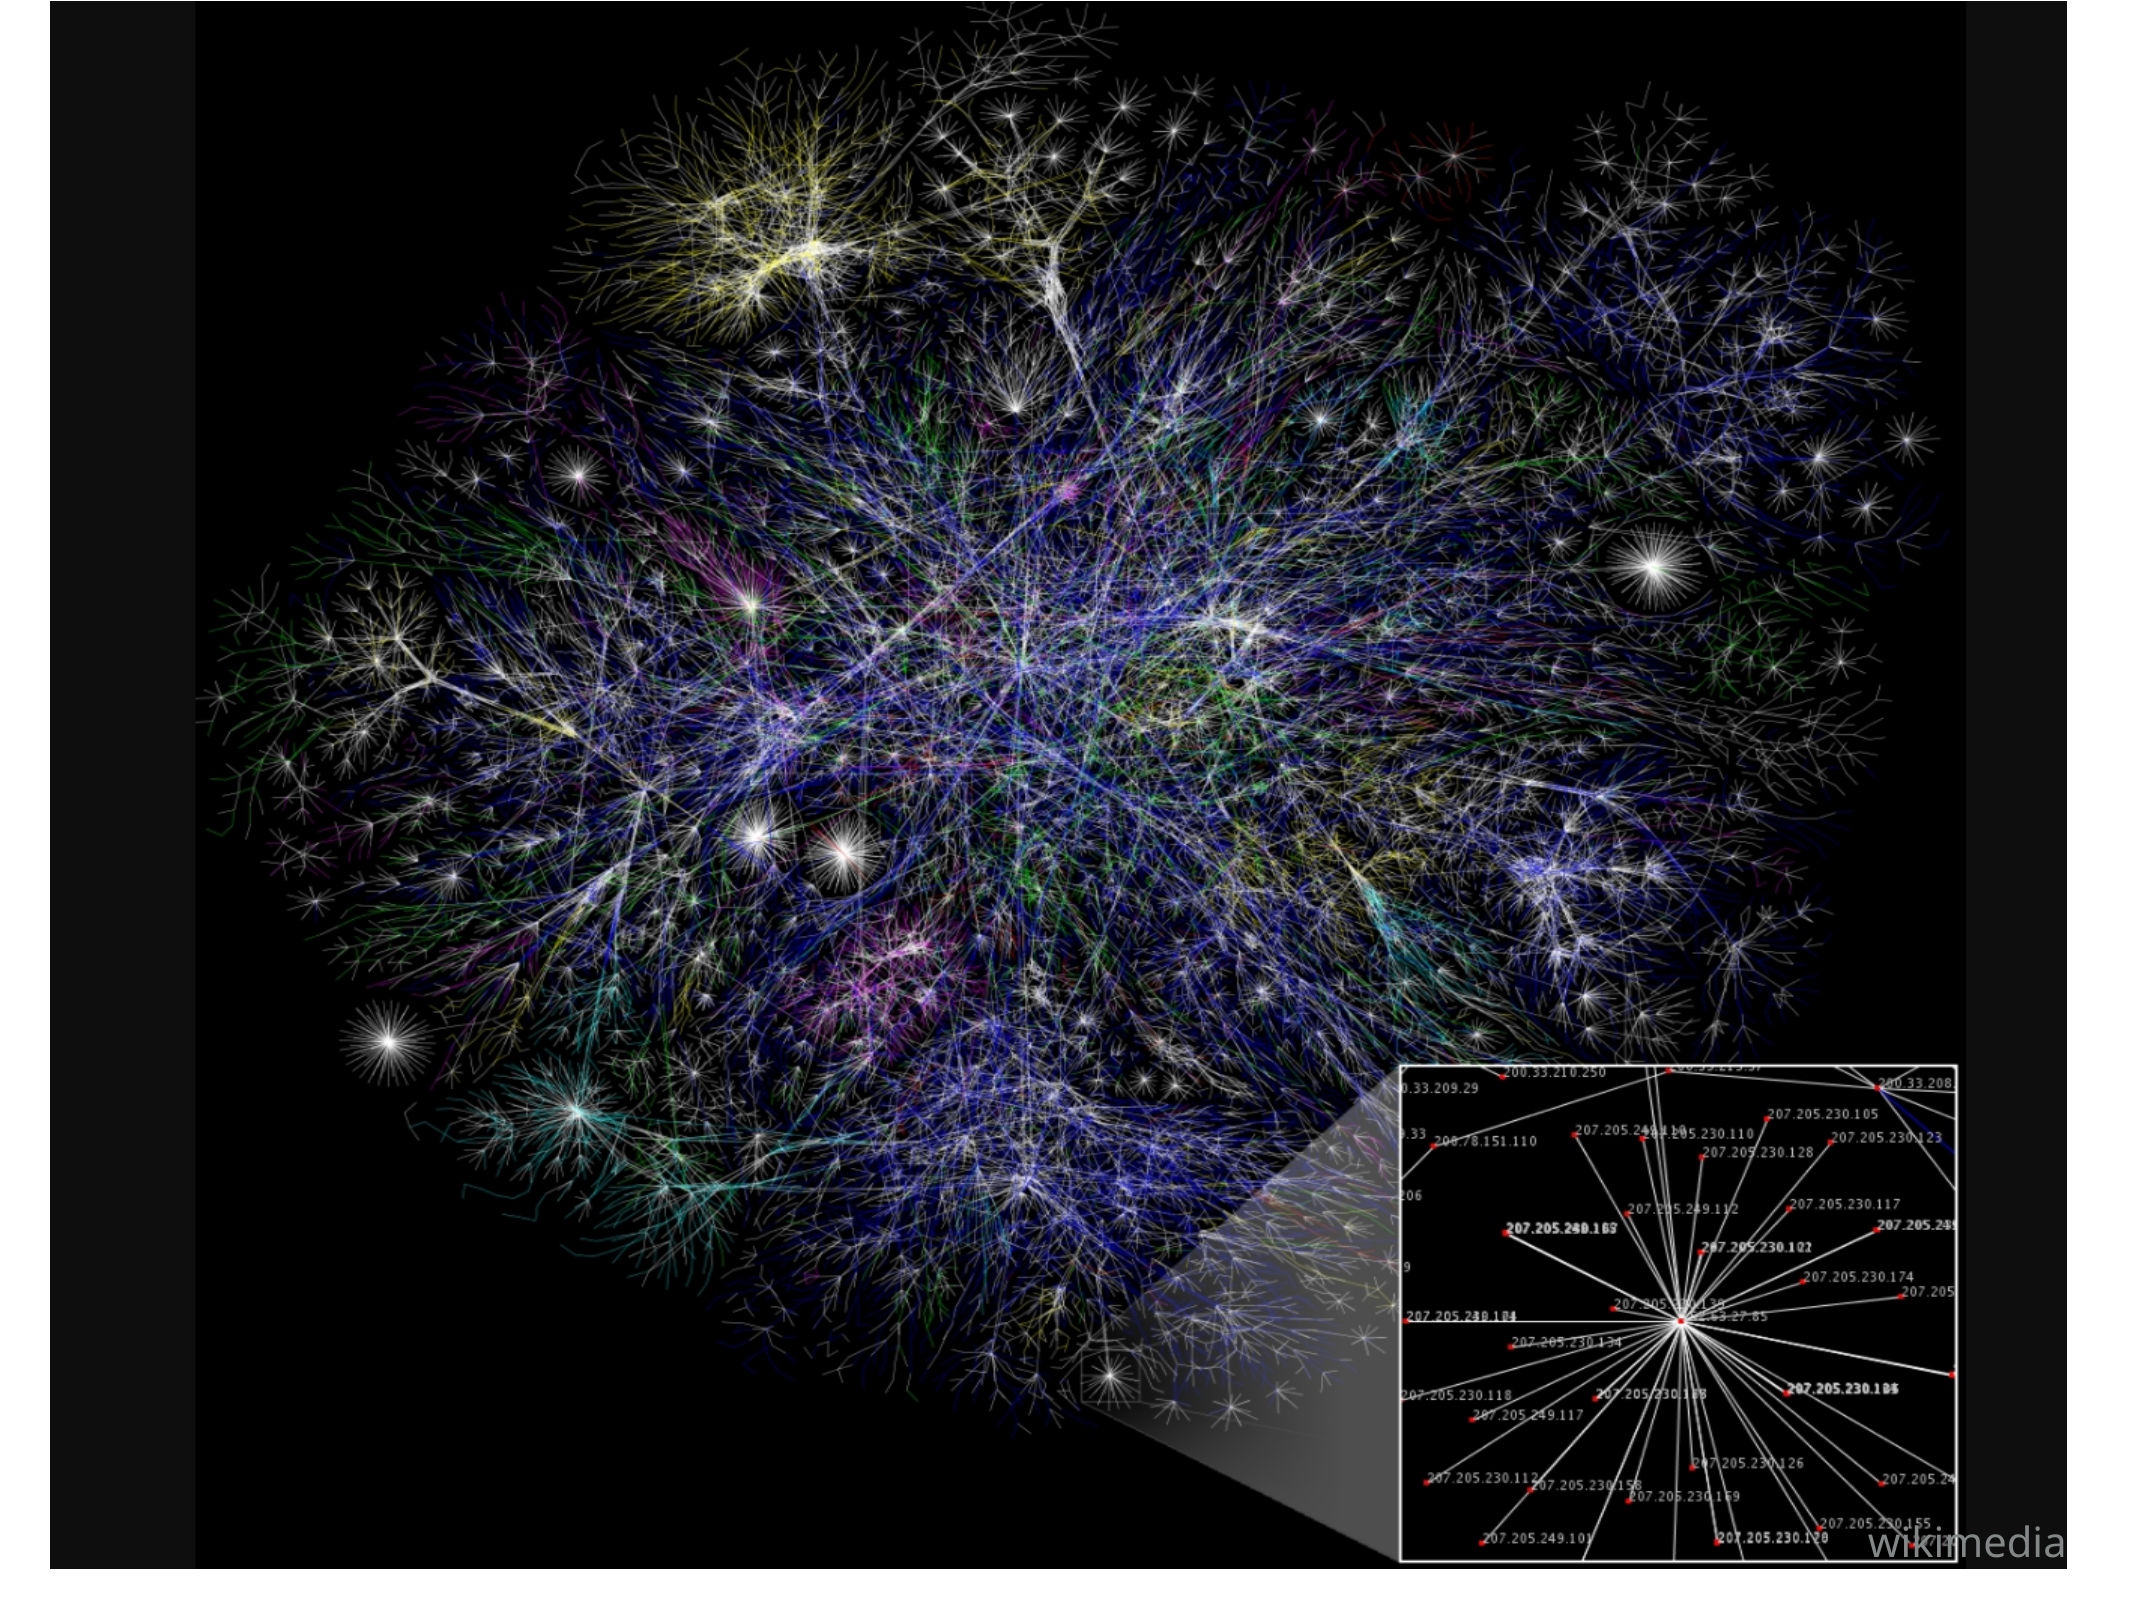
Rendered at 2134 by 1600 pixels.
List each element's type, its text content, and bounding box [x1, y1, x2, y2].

text_box wikimedia [1859, 1507, 2076, 1575]
picture [50, 1, 2067, 1570]
